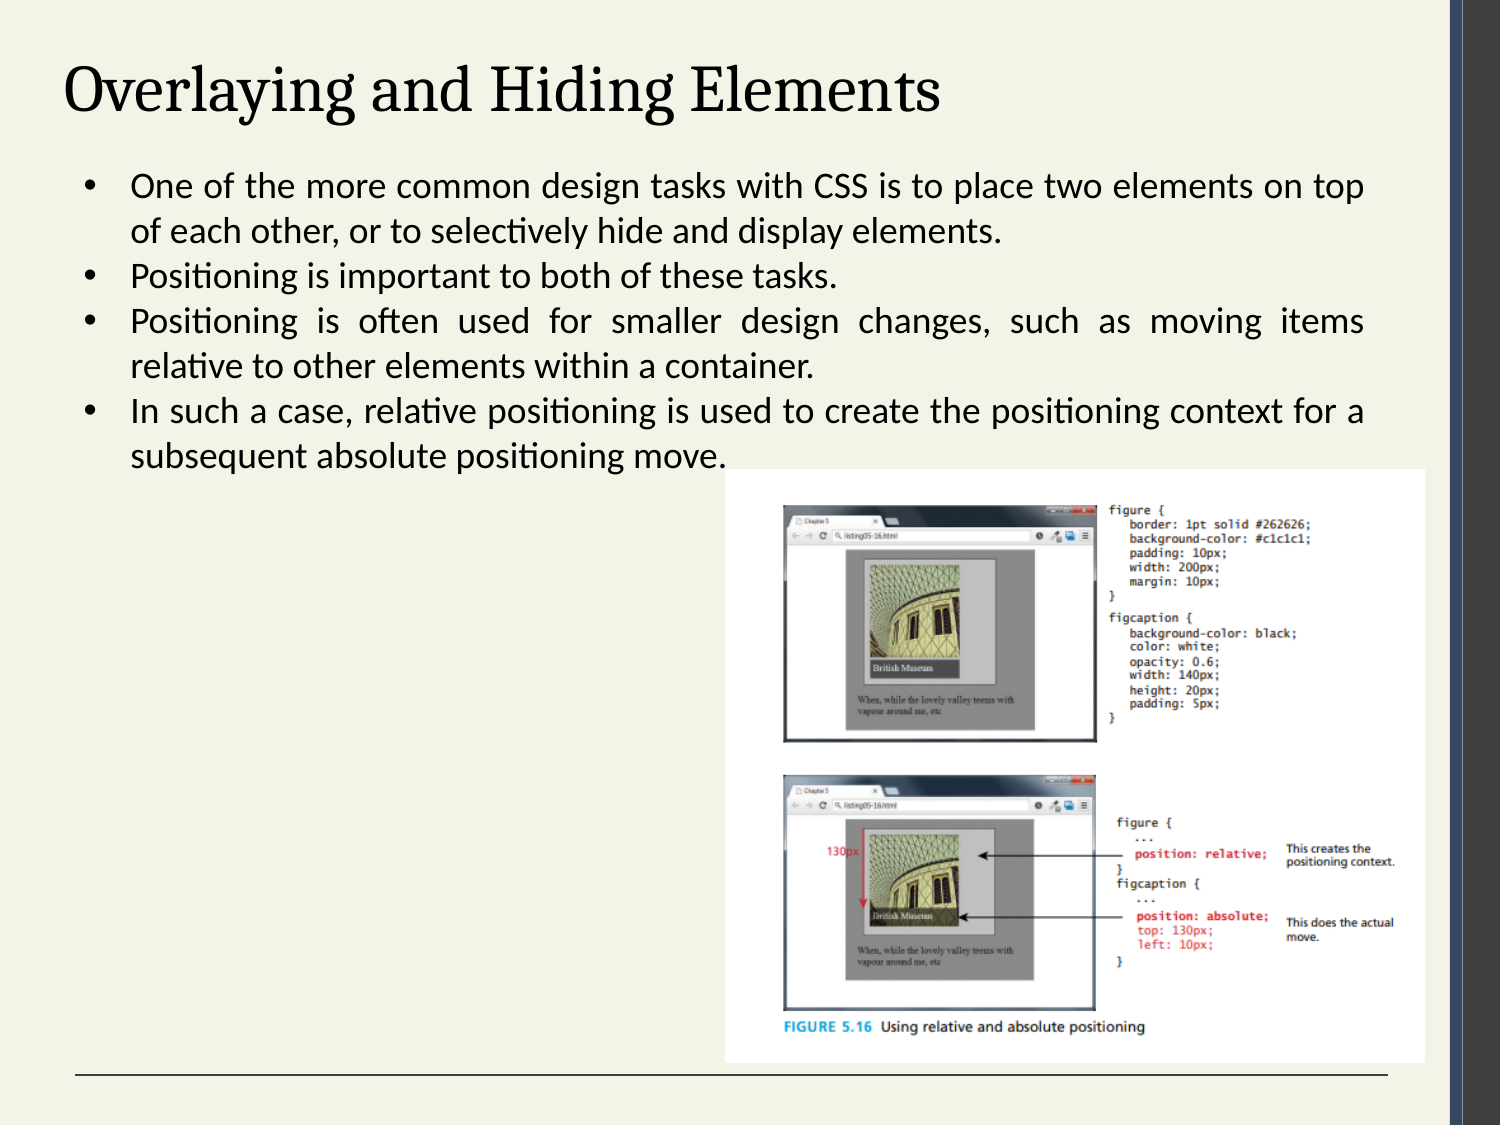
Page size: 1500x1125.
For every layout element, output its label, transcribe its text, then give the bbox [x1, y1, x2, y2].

text_box One of the more common design tasks with CSS is to place two elements on top of each other, or to selectively hide and display elements. Positioning is important to both of these tasks. Positioning is often used for smaller design changes, such as moving items relative to other elements within a container. In such a case, relative positioning is used to create the positioning context for a subsequent absolute positioning move. [68, 154, 1382, 529]
text_box Overlaying and Hiding Elements [49, 37, 1400, 133]
picture [724, 469, 1425, 1063]
